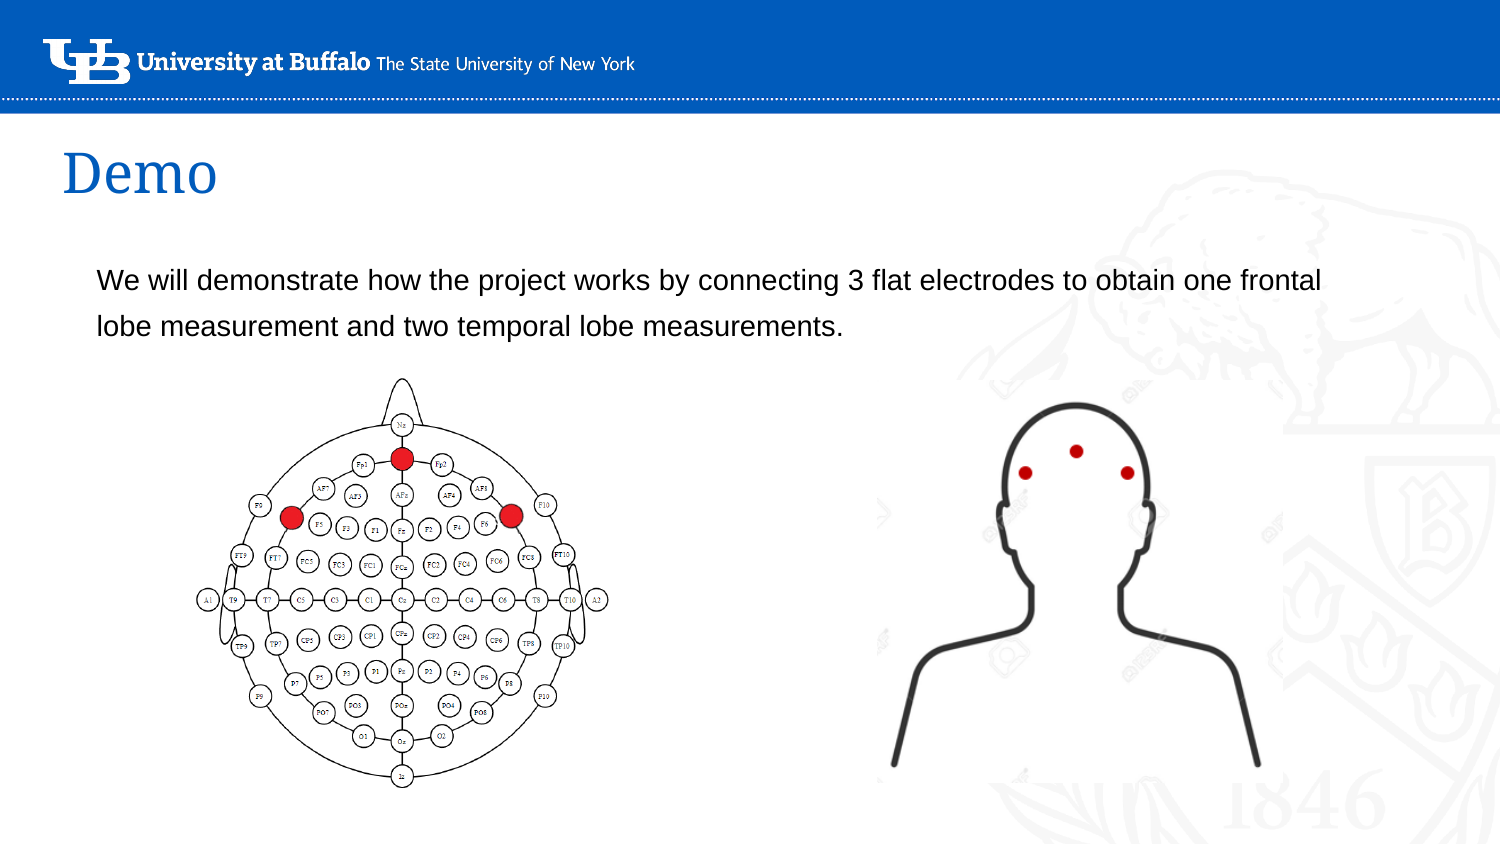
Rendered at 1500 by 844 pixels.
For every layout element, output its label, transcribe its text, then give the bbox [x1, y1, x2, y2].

picture [0, 0, 1500, 844]
title Demo [51, 58, 1449, 211]
text_box We will demonstrate how the project works by connecting 3 flat electrodes to obtain one frontal lobe measurement and two temporal lobe measurements. [81, 235, 1389, 357]
